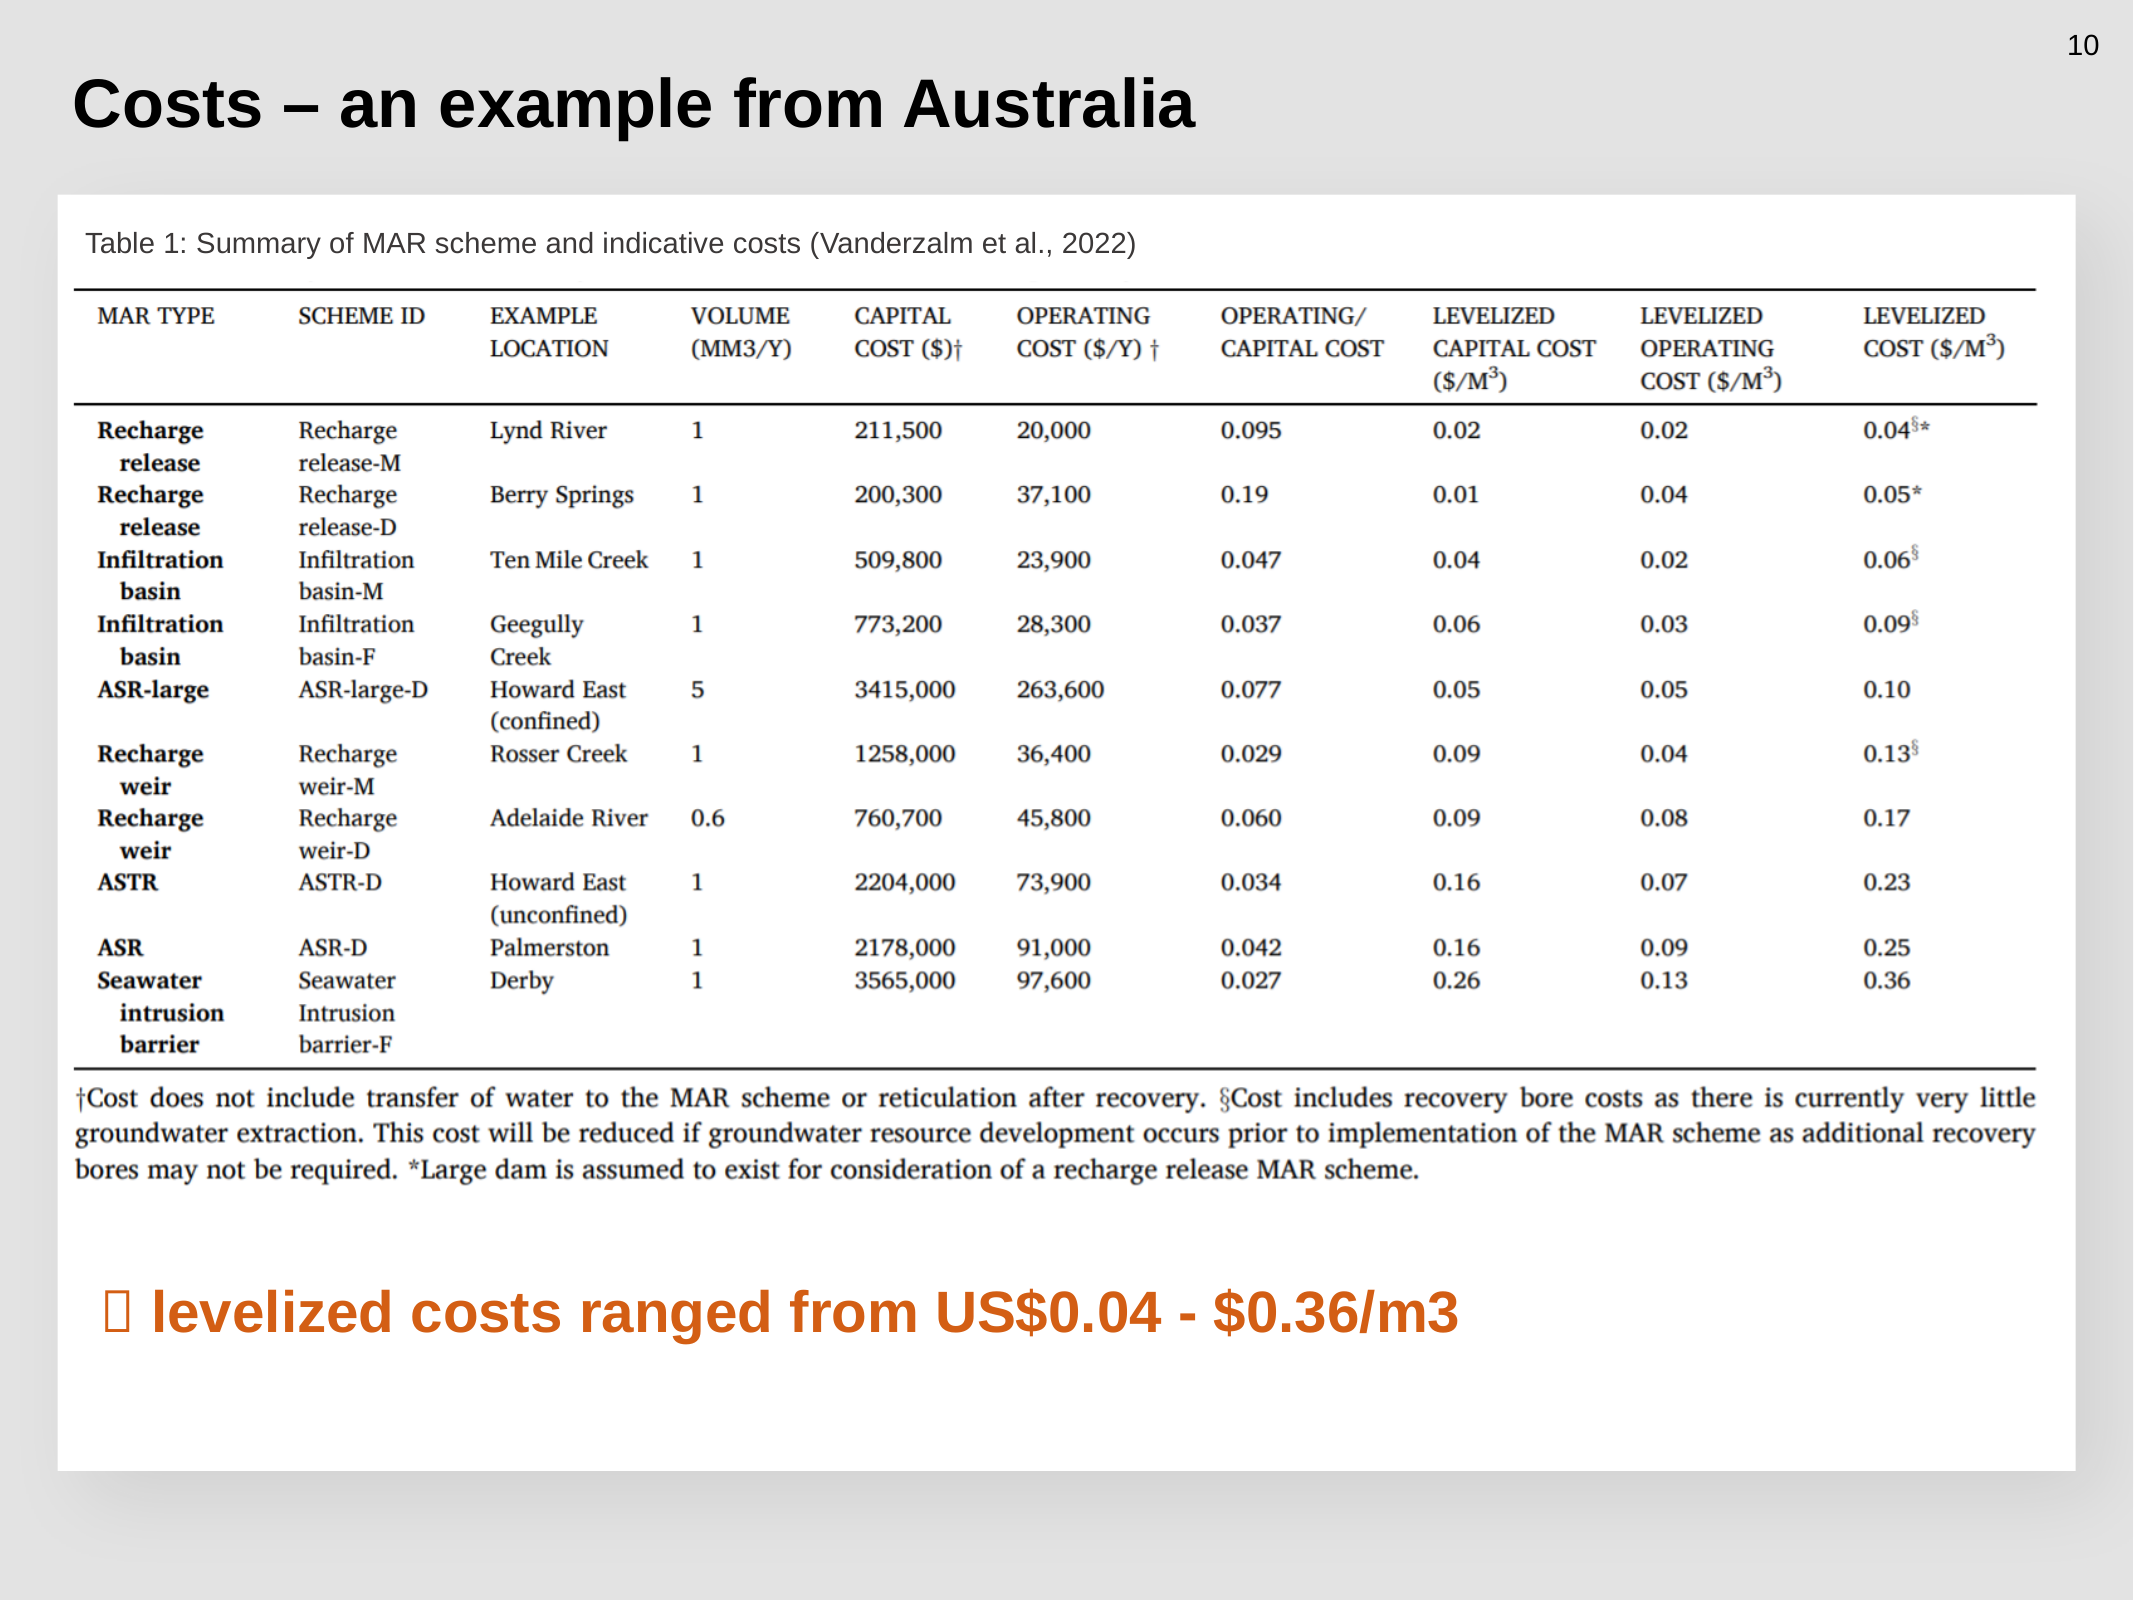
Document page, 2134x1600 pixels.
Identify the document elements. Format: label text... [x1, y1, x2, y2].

slide_number 10 [2066, 26, 2130, 74]
list Table 1: Summary of MAR scheme and indicative costs (Vanderzalm et al., 2022) [85, 230, 2035, 260]
picture [69, 281, 2048, 1198]
title Costs – an example from Australia [57, 51, 1898, 136]
text_box  levelized costs ranged from US$0.04 - $0.36/m3 [85, 1266, 1533, 1351]
